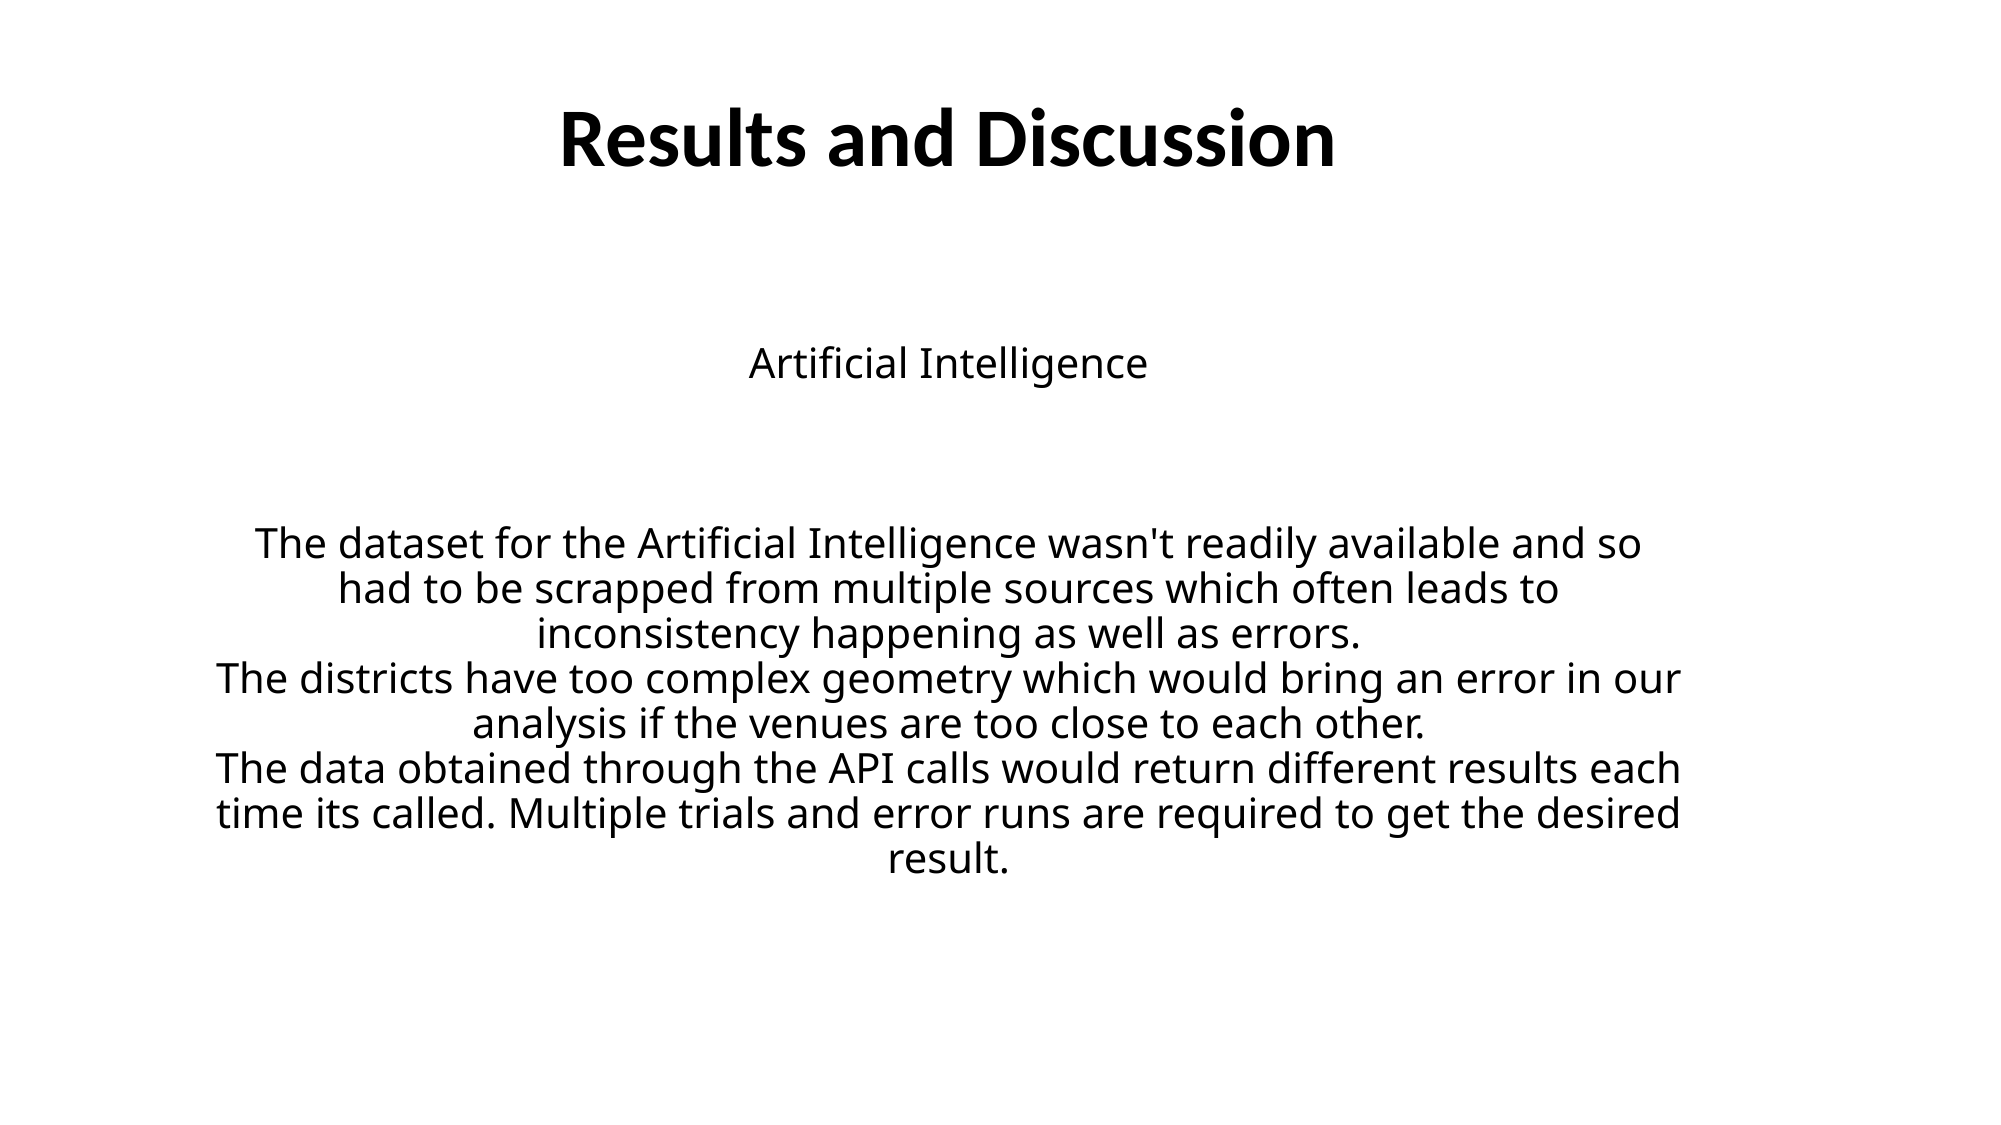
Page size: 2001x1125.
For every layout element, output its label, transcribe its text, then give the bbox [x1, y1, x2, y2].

title Artificial Intelligence The dataset for the Artificial Intelligence wasn't readily available and so had to be scrapped from multiple sources which often leads to inconsistency happening as well as errors. The districts have too complex geometry which would bring an error in our analysis if the venues are too close to each other. The data obtained through the API calls would return different results each time its called. Multiple trials and error runs are required to get the desired result. [199, 371, 1699, 891]
subtitle Results and Discussion [199, 87, 1699, 194]
